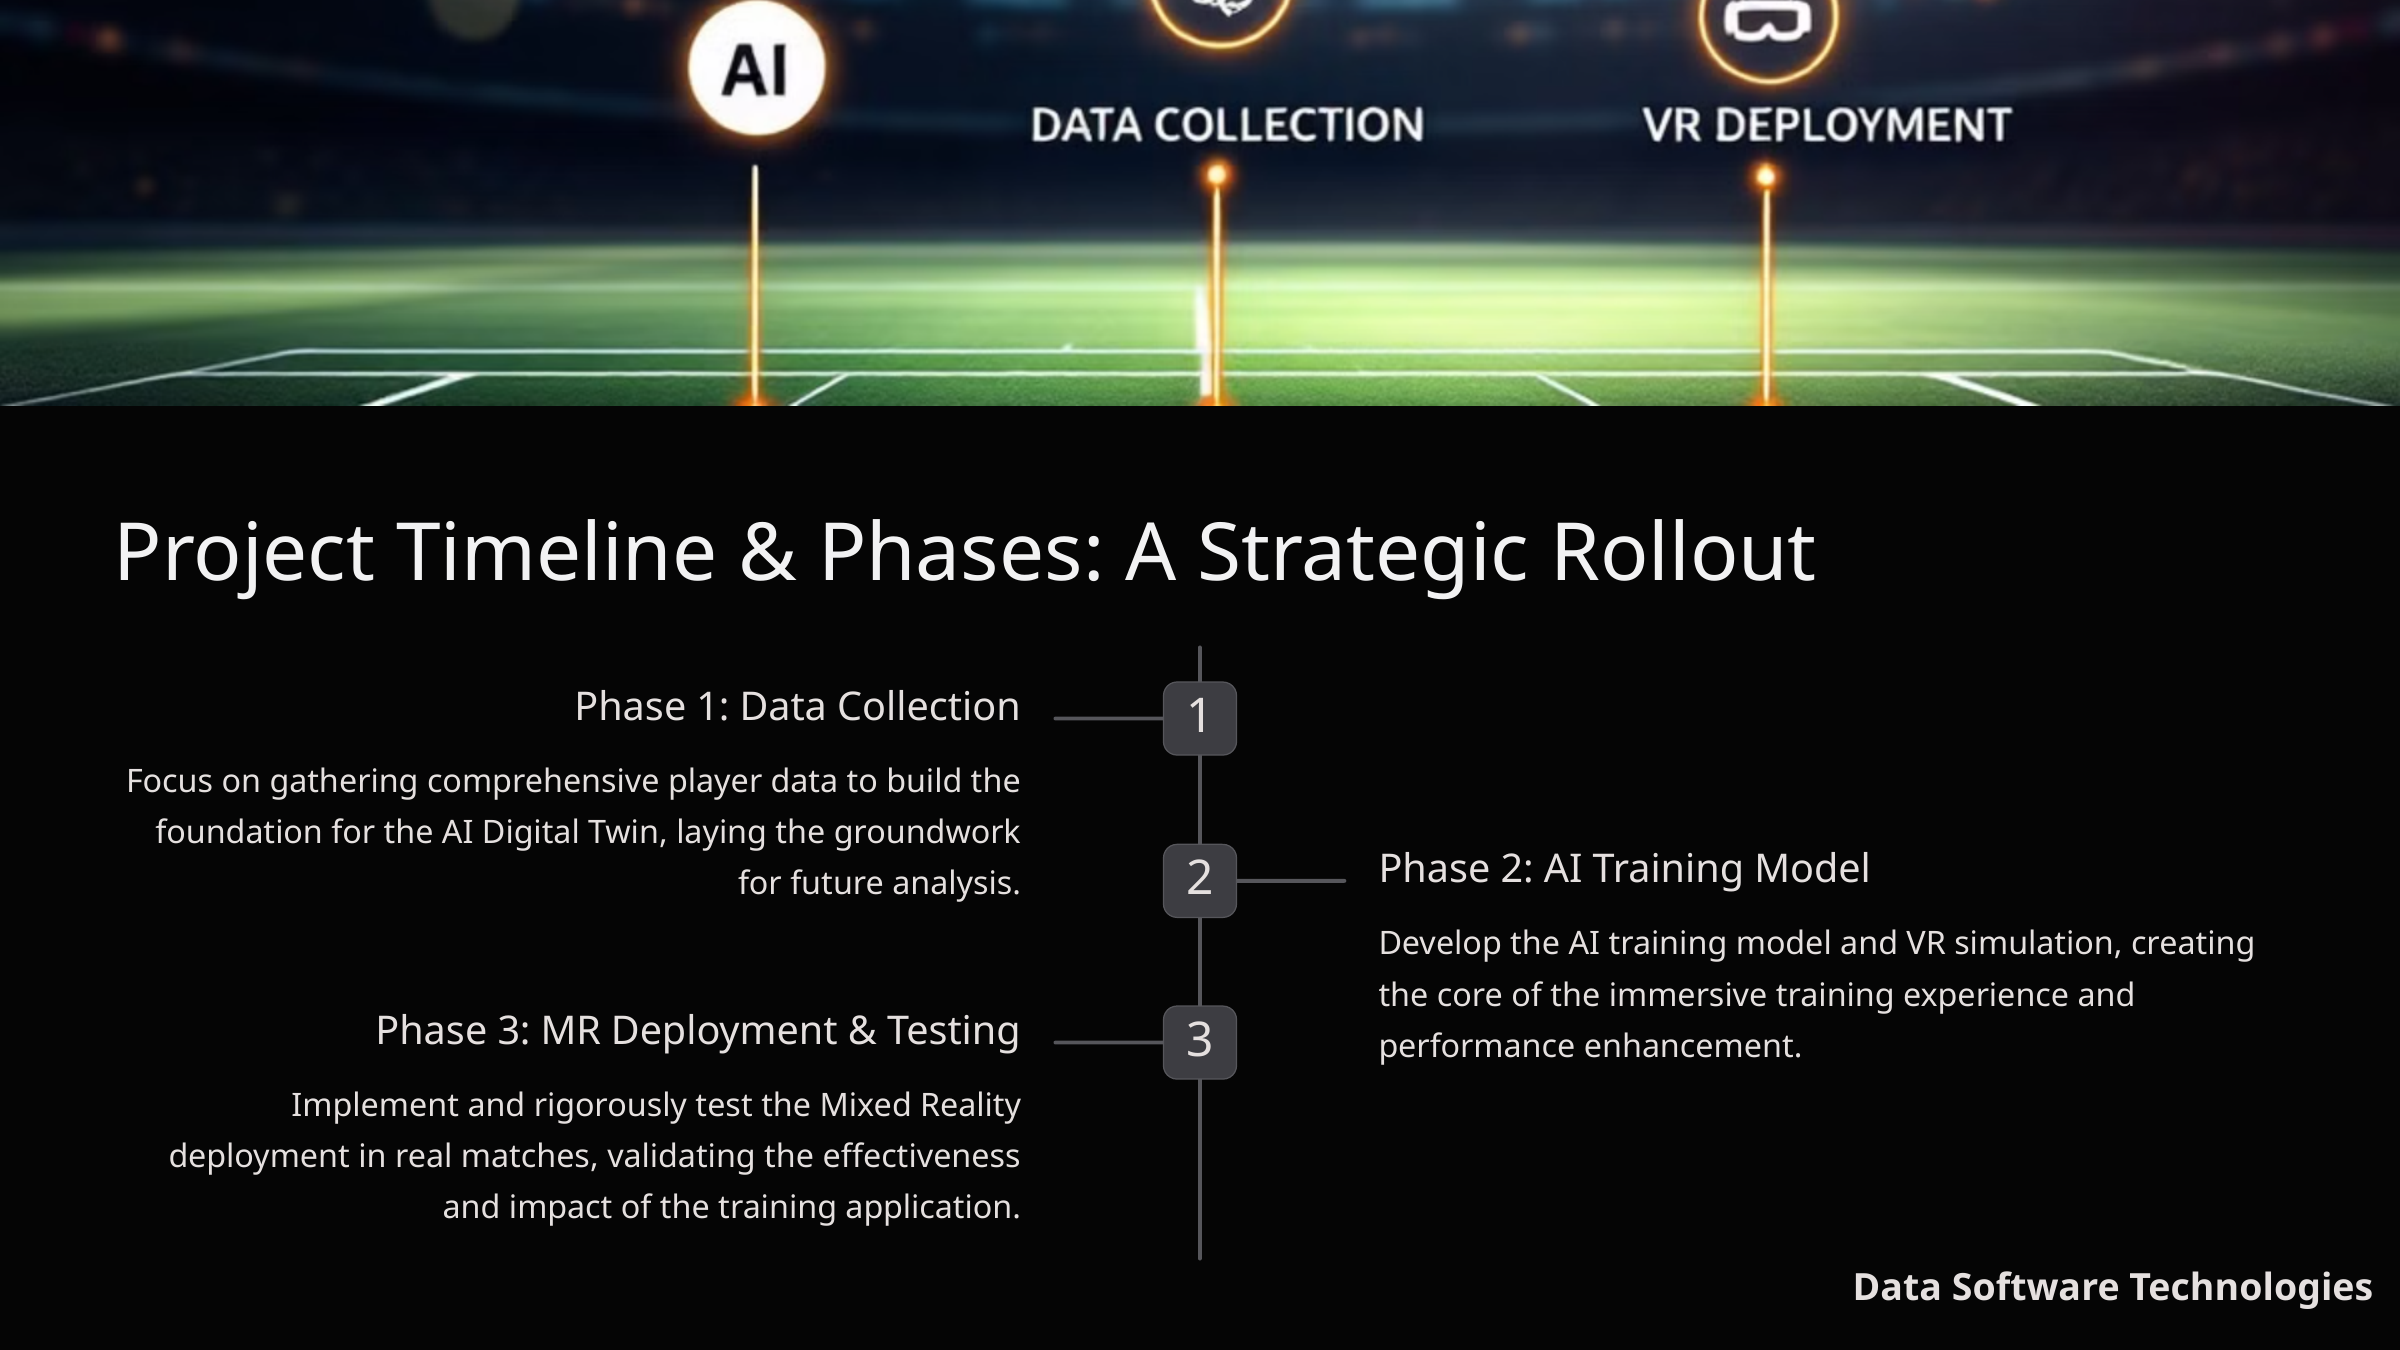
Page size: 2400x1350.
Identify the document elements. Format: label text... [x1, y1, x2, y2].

picture [0, 0, 2400, 406]
text_box [1198, 645, 1202, 681]
text_box Phase 1: Data Collection [547, 678, 1022, 729]
text_box Data Software Technologies [1837, 1255, 2400, 1316]
text_box [1163, 681, 1237, 756]
text_box [1053, 716, 1163, 721]
text_box [1053, 1040, 1163, 1045]
text_box Project Timeline & Phases: A Strategic Rollout [113, 495, 1899, 597]
text_box Implement and rigorously test the Mixed Reality deployment in real matches, validating the effectiveness and impact of the training application. [113, 1072, 1022, 1228]
text_box 2 [1186, 856, 1214, 906]
text_box Develop the AI training model and VR simulation, creating the core of the immersive training experience and performance enhancement. [1378, 910, 2287, 1067]
text_box 3 [1185, 1018, 1215, 1067]
text_box [1237, 878, 1347, 883]
text_box [1198, 1080, 1202, 1261]
text_box [1163, 1006, 1237, 1080]
text_box [1163, 844, 1237, 918]
text_box [1198, 756, 1202, 844]
text_box Phase 2: AI Training Model [1378, 840, 1894, 891]
text_box Focus on gathering comprehensive player data to build the foundation for the AI Digital Twin, laying the groundwork for future analysis. [113, 748, 1022, 904]
text_box Phase 3: MR Deployment & Testing [336, 1001, 1022, 1053]
text_box 1 [1192, 694, 1208, 743]
text_box [1198, 918, 1202, 1006]
